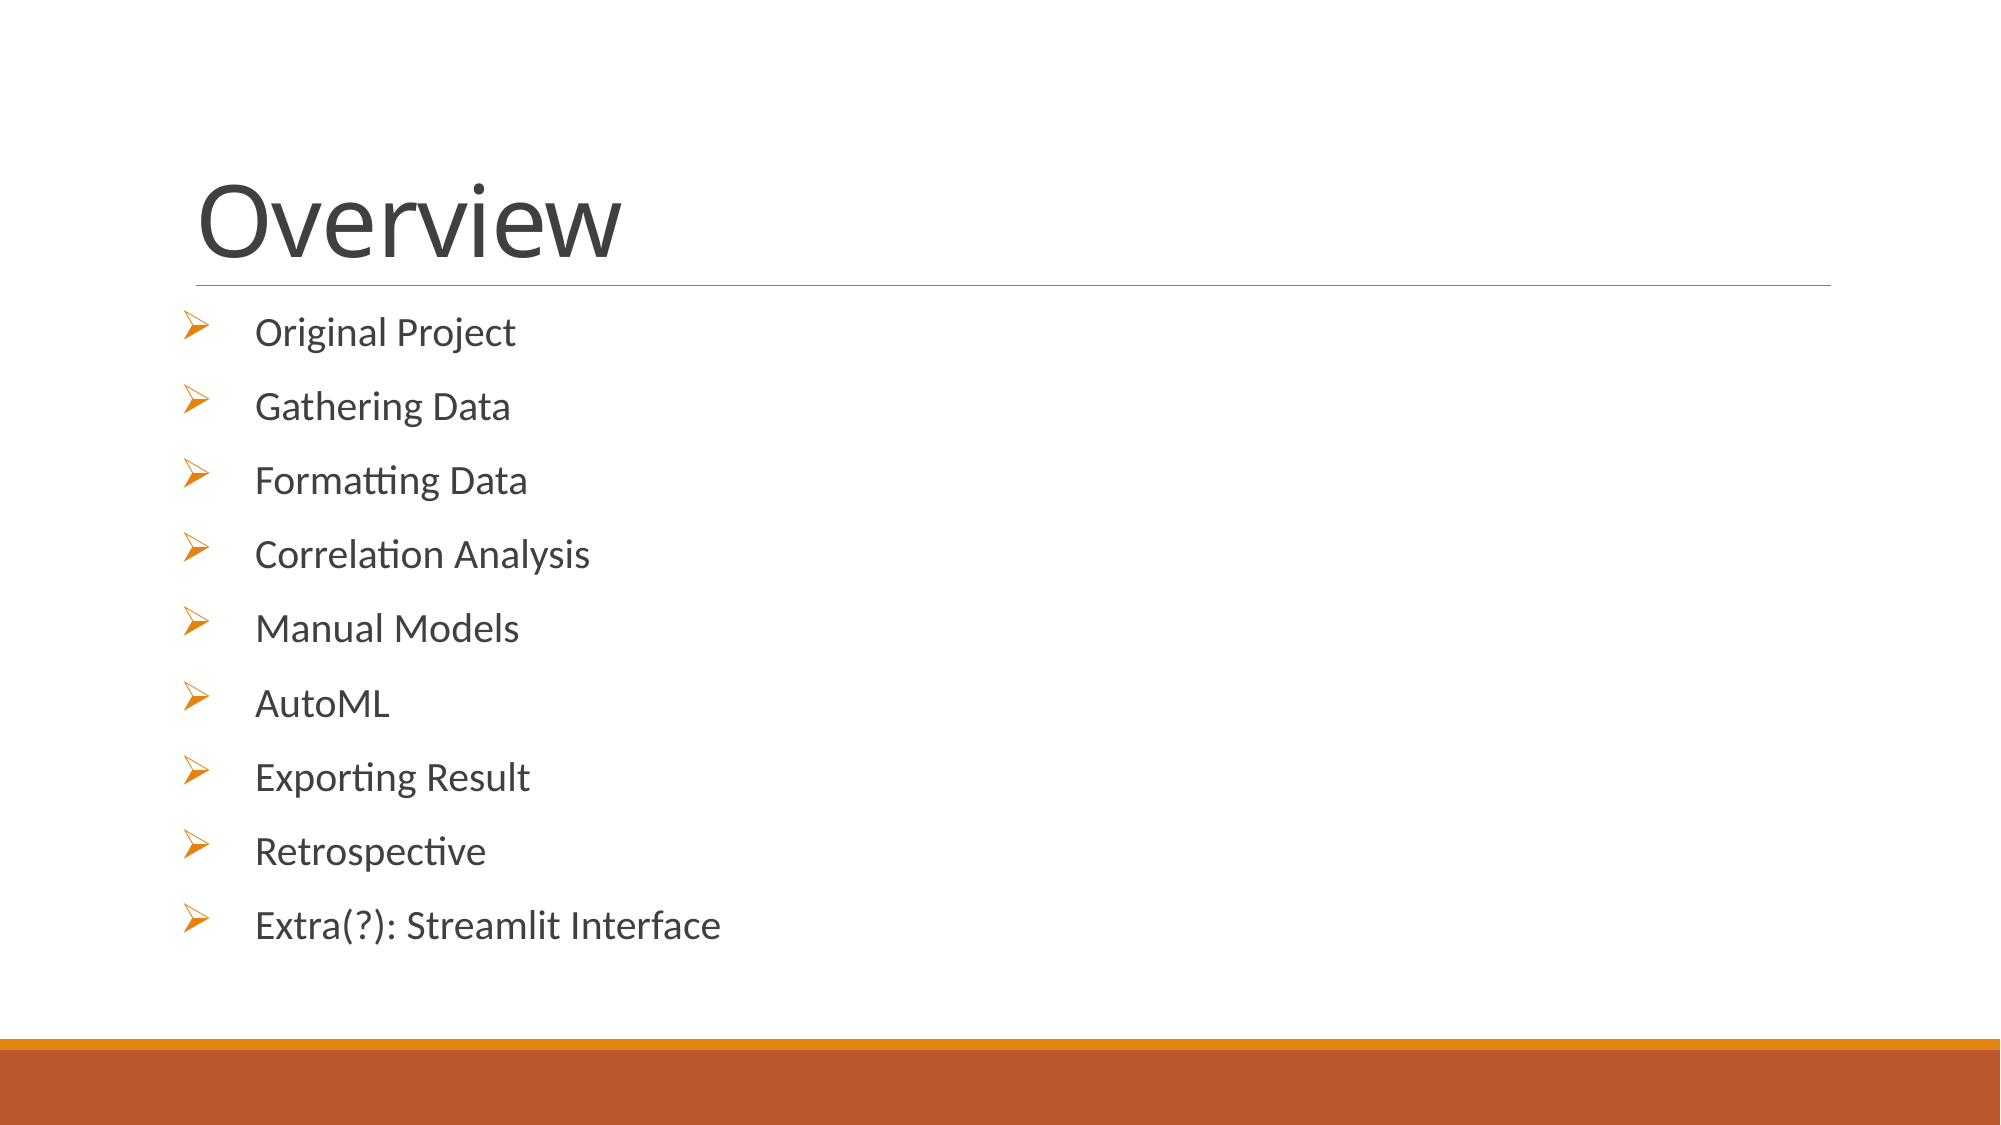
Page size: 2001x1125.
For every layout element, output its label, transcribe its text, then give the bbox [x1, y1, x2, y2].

list Original Project Gathering Data Formatting Data Correlation Analysis Manual Models AutoML Exporting Result Retrospective Extra(?): Streamlit Interface [180, 302, 1830, 963]
title Overview [180, 47, 1830, 285]
